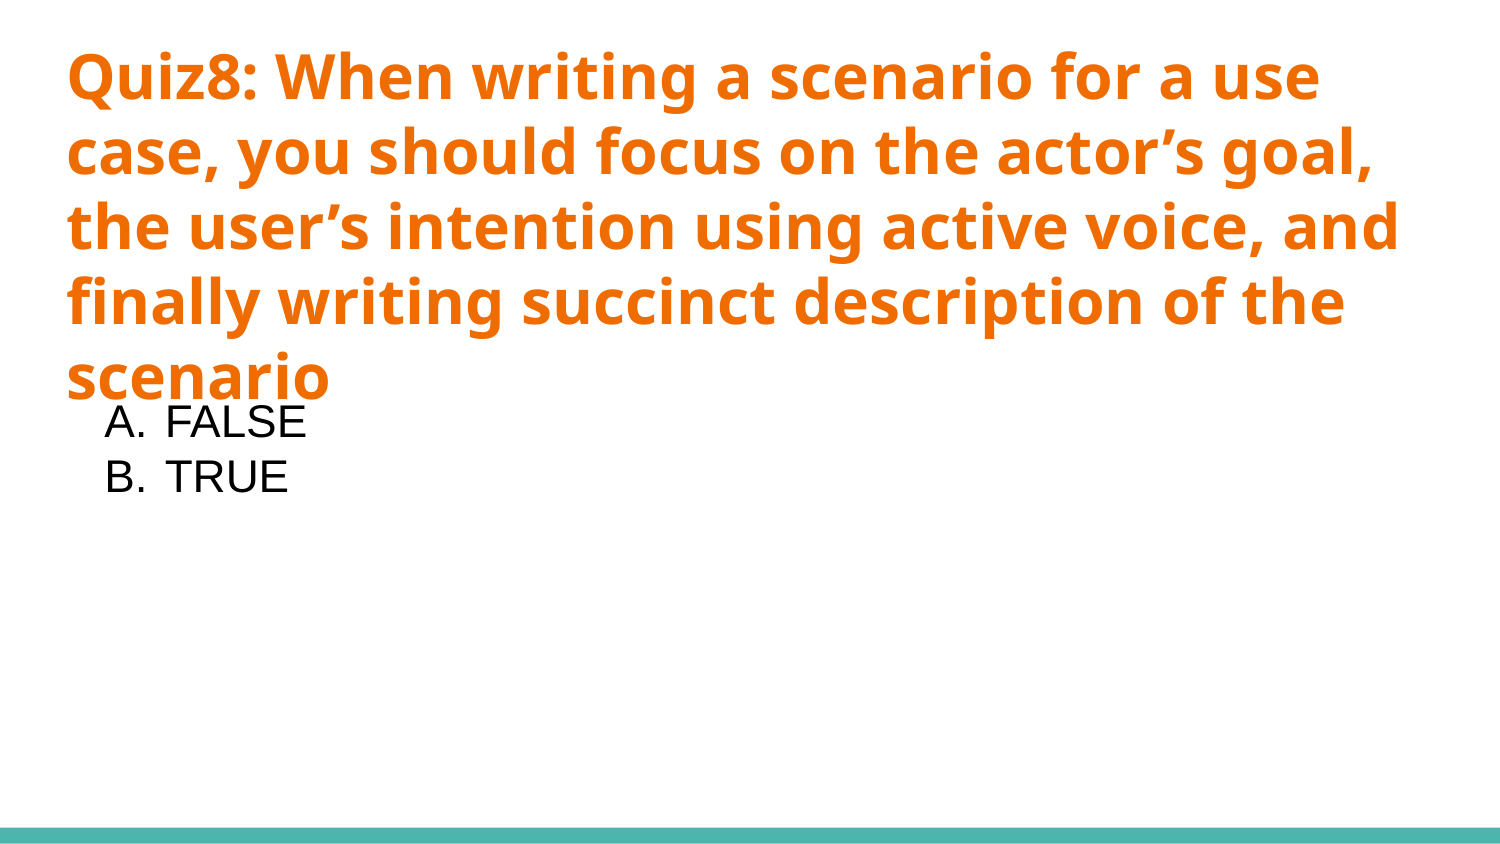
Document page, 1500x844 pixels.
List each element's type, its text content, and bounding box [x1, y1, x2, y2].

text_box FALSE TRUE [74, 288, 1056, 604]
title Quiz8: When writing a scenario for a use case, you should focus on the actor’s goal, the user’s intention using active voice, and finally writing succinct description of the scenario [51, 22, 1449, 208]
